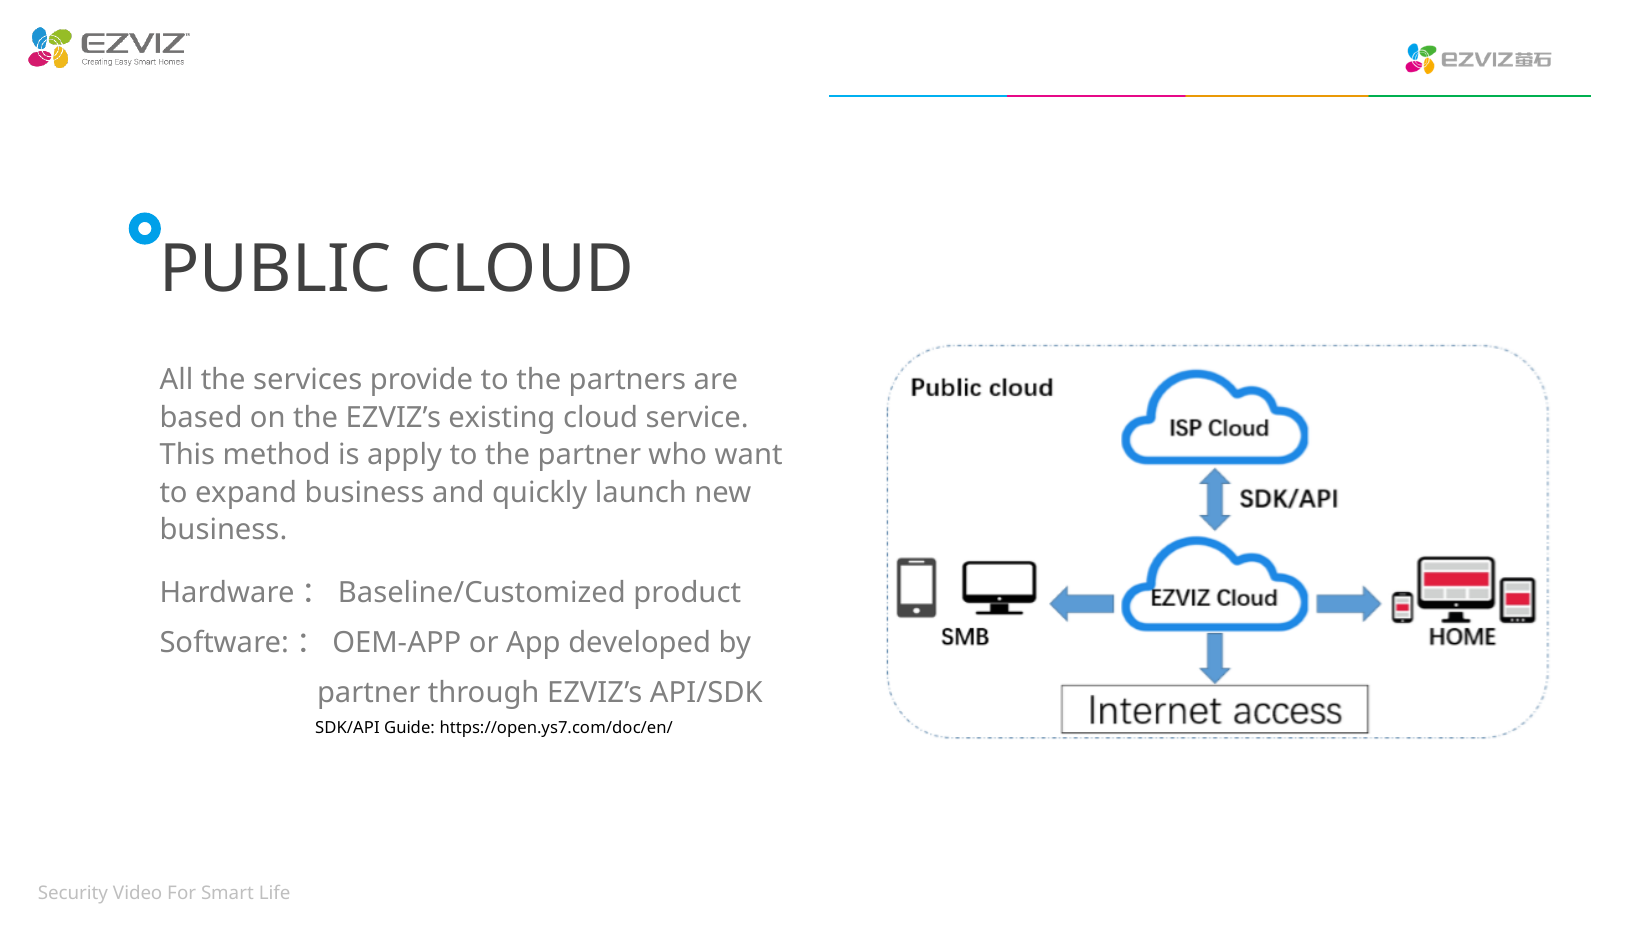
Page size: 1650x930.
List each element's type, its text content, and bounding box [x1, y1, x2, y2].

text_box Security Video For Smart Life [23, 873, 305, 911]
text_box SDK/API Guide: https://open.ys7.com/doc/en/ [300, 709, 872, 745]
picture [829, 31, 1639, 97]
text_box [133, 217, 737, 488]
picture [872, 334, 1564, 746]
text_box All the services provide to the partners are based on the EZVIZ’s existing cloud service. This method is apply to the partner who want to expand business and quickly launch new business. Hardware：Baseline/Customized product Software:：OEM-APP or App developed by partner through EZVIZ’s API/SDK [144, 350, 800, 754]
picture [28, 27, 190, 68]
